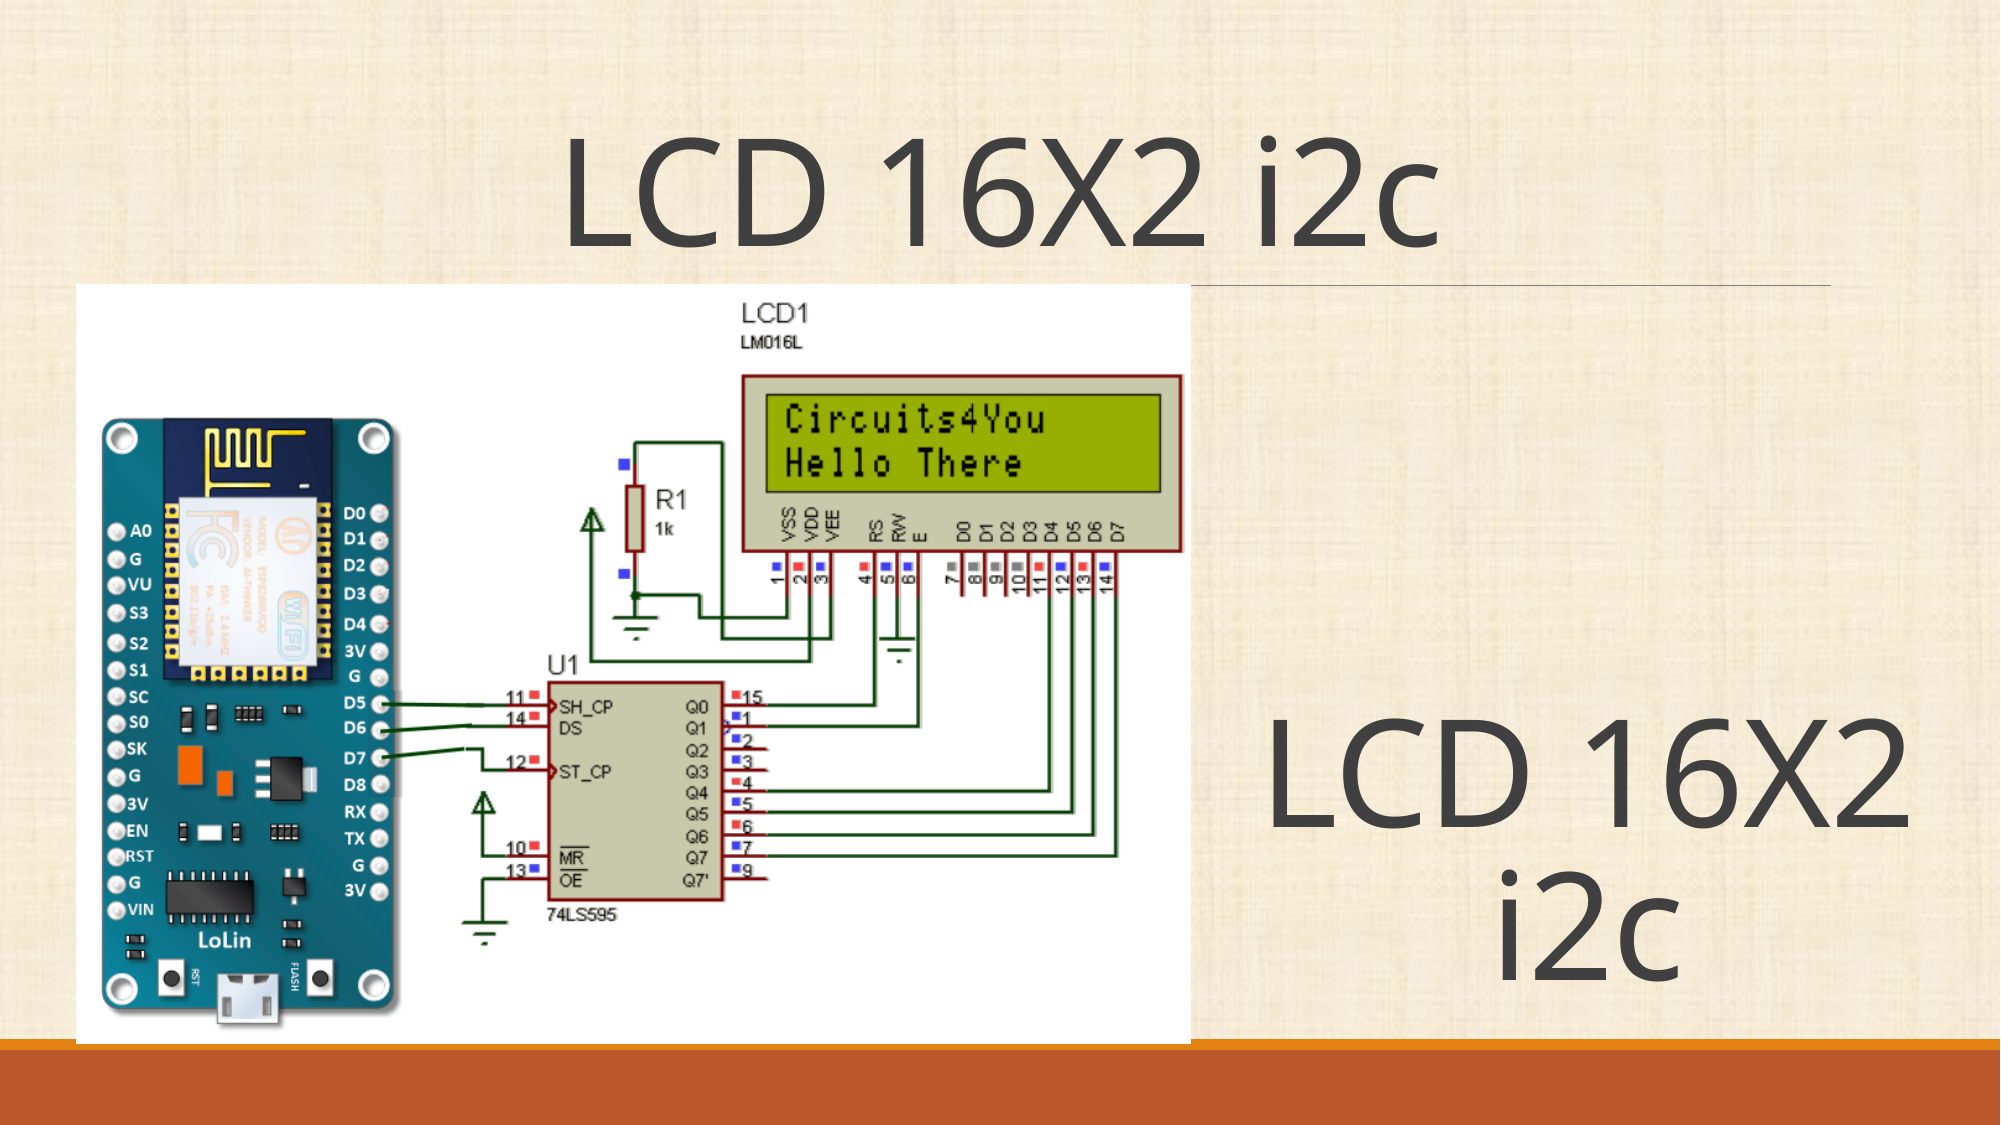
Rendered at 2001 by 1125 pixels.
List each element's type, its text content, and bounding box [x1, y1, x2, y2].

text_box LCD 16X2 i2c [1198, 285, 2000, 1019]
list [75, 284, 1192, 1044]
title LCD 16X2 i2c [174, 47, 1825, 285]
